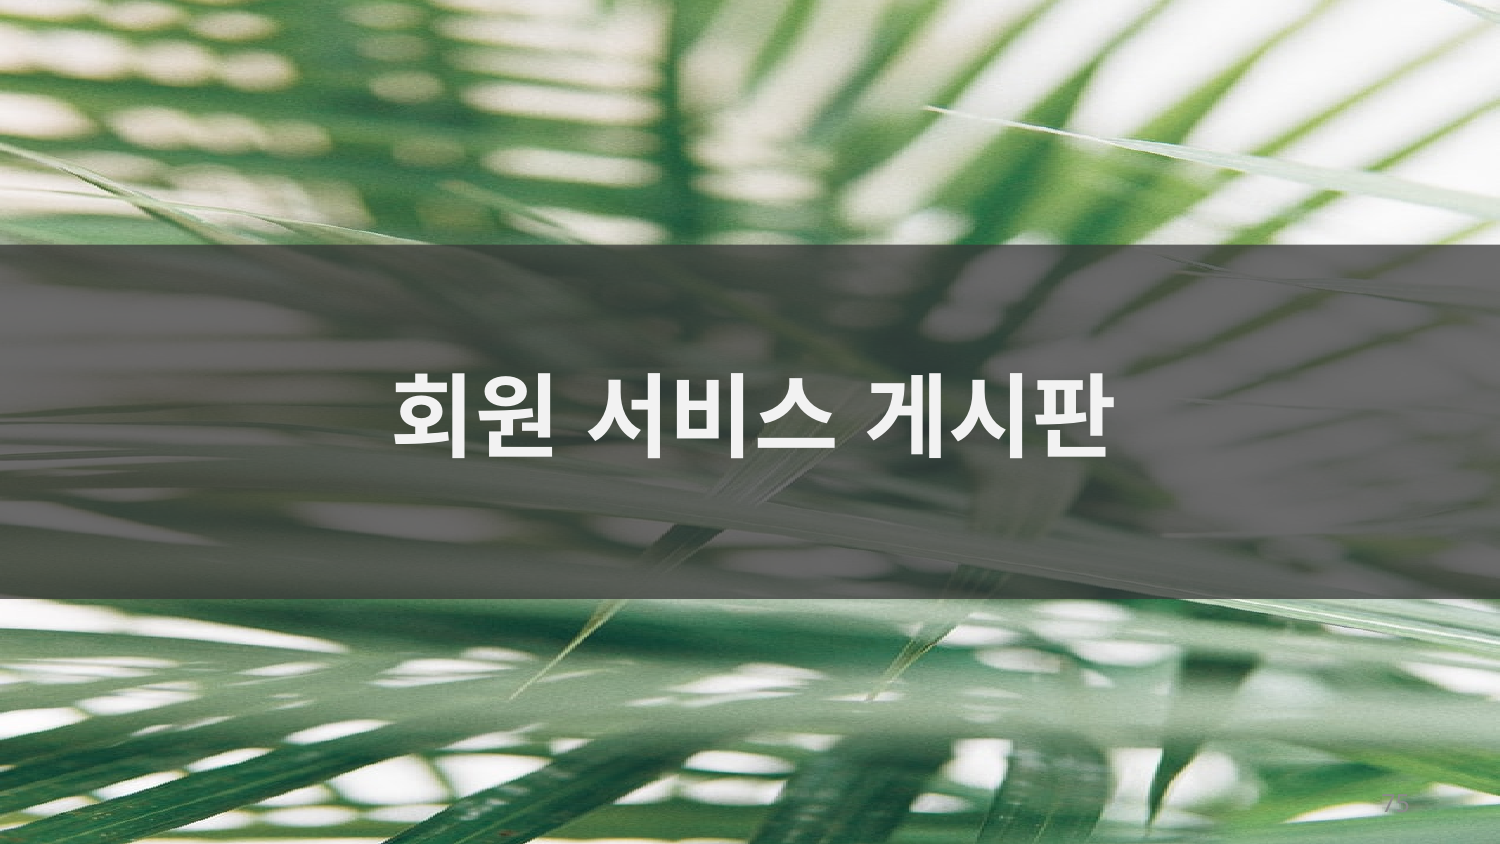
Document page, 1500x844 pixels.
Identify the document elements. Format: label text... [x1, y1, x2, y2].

picture [0, 601, 1500, 844]
text_box [0, 243, 1500, 601]
text_box 회원 서비스 게시판 [375, 350, 1134, 476]
slide_number 75 [1074, 782, 1425, 827]
picture [0, 0, 1500, 243]
